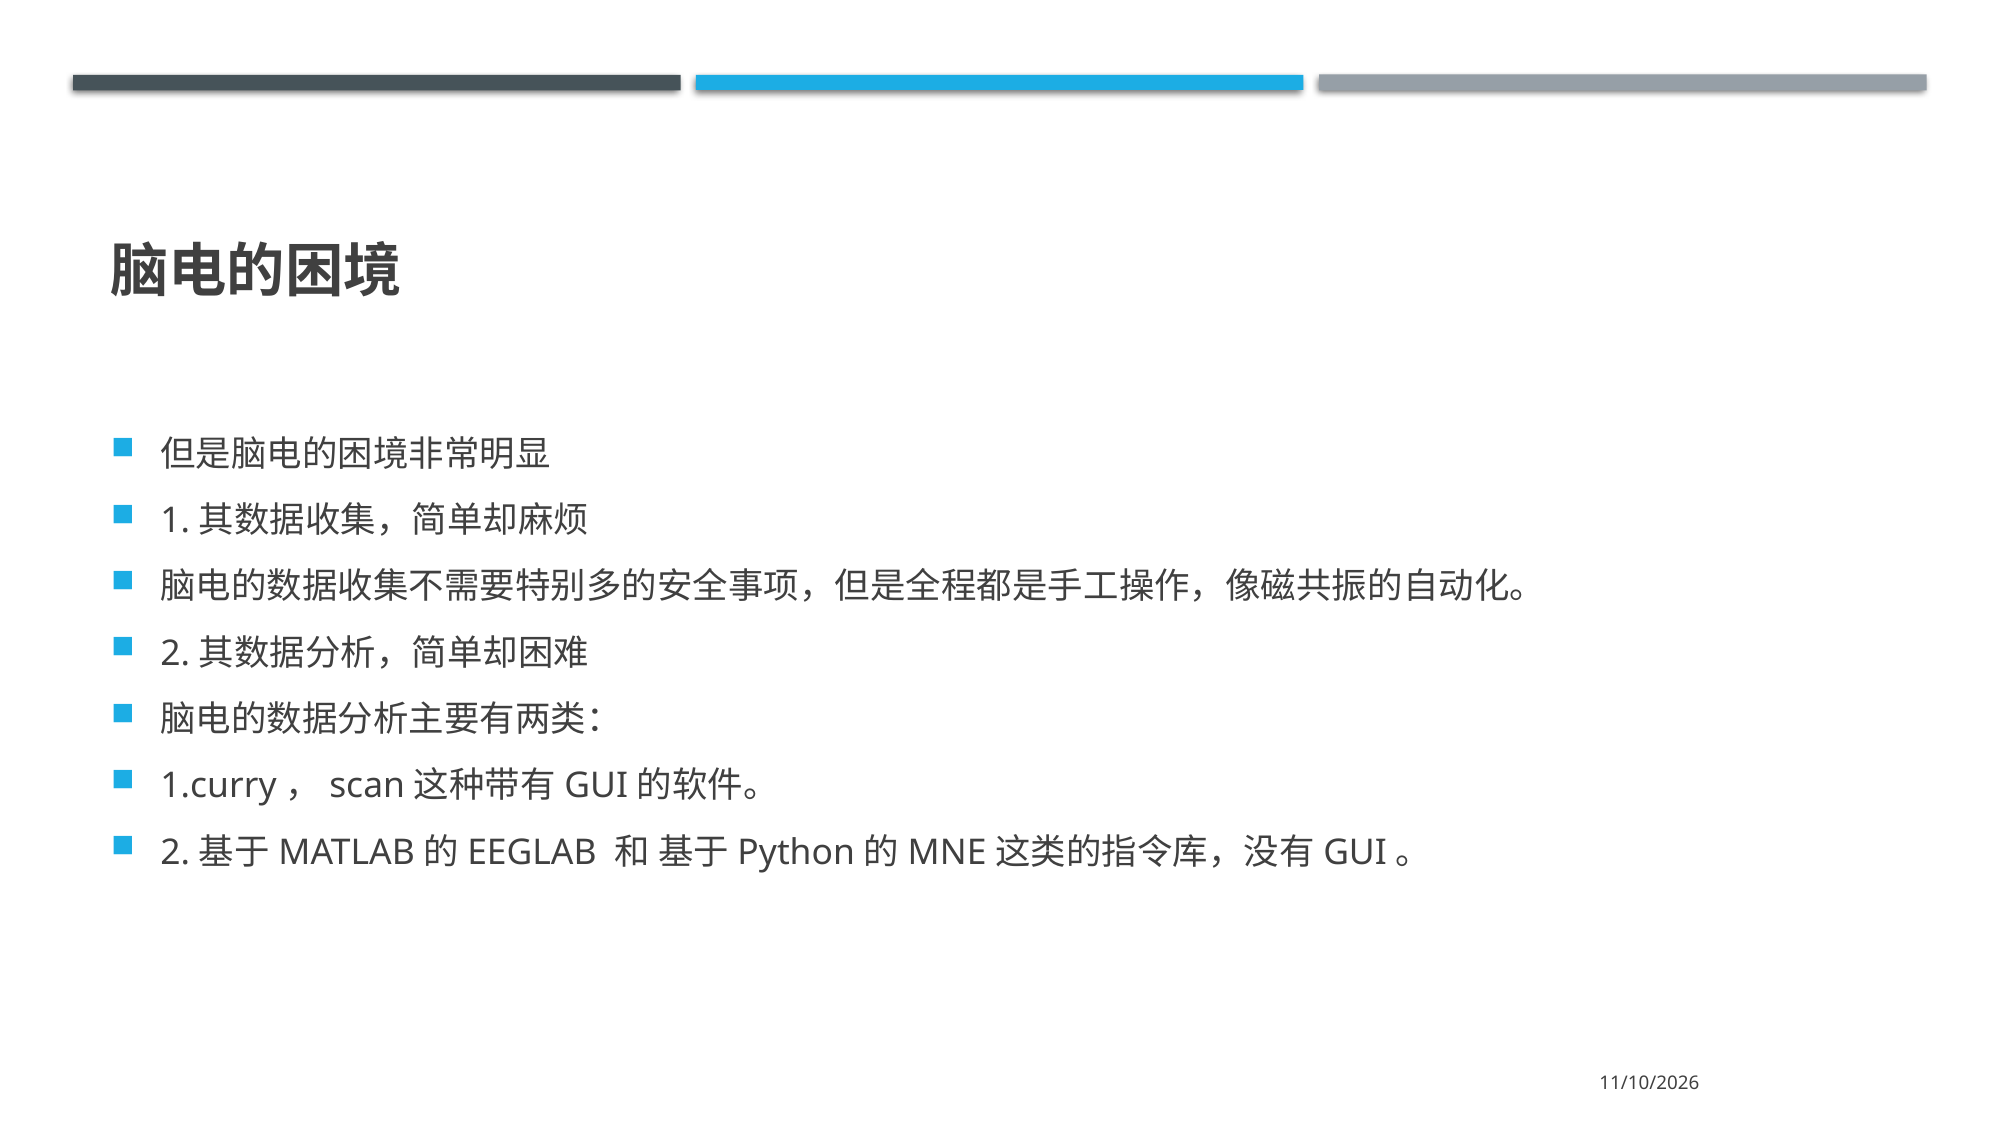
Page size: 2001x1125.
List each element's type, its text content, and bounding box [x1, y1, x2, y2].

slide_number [1247, 1053, 1715, 1114]
title 脑电的困境 [95, 115, 1905, 311]
list 但是脑电的困境非常明显 1.其数据收集，简单却麻烦 脑电的数据收集不需要特别多的安全事项，但是全程都是手工操作，像磁共振的自动化。 2.其数据分析，简单却困难 脑电的数据分析主要有两类： 1.curry，scan这种带有GUI的软件。 2.基于MATLAB的EEGLAB 和 基于Python的MNE这类的指令库，没有GUI。 [95, 383, 1905, 981]
